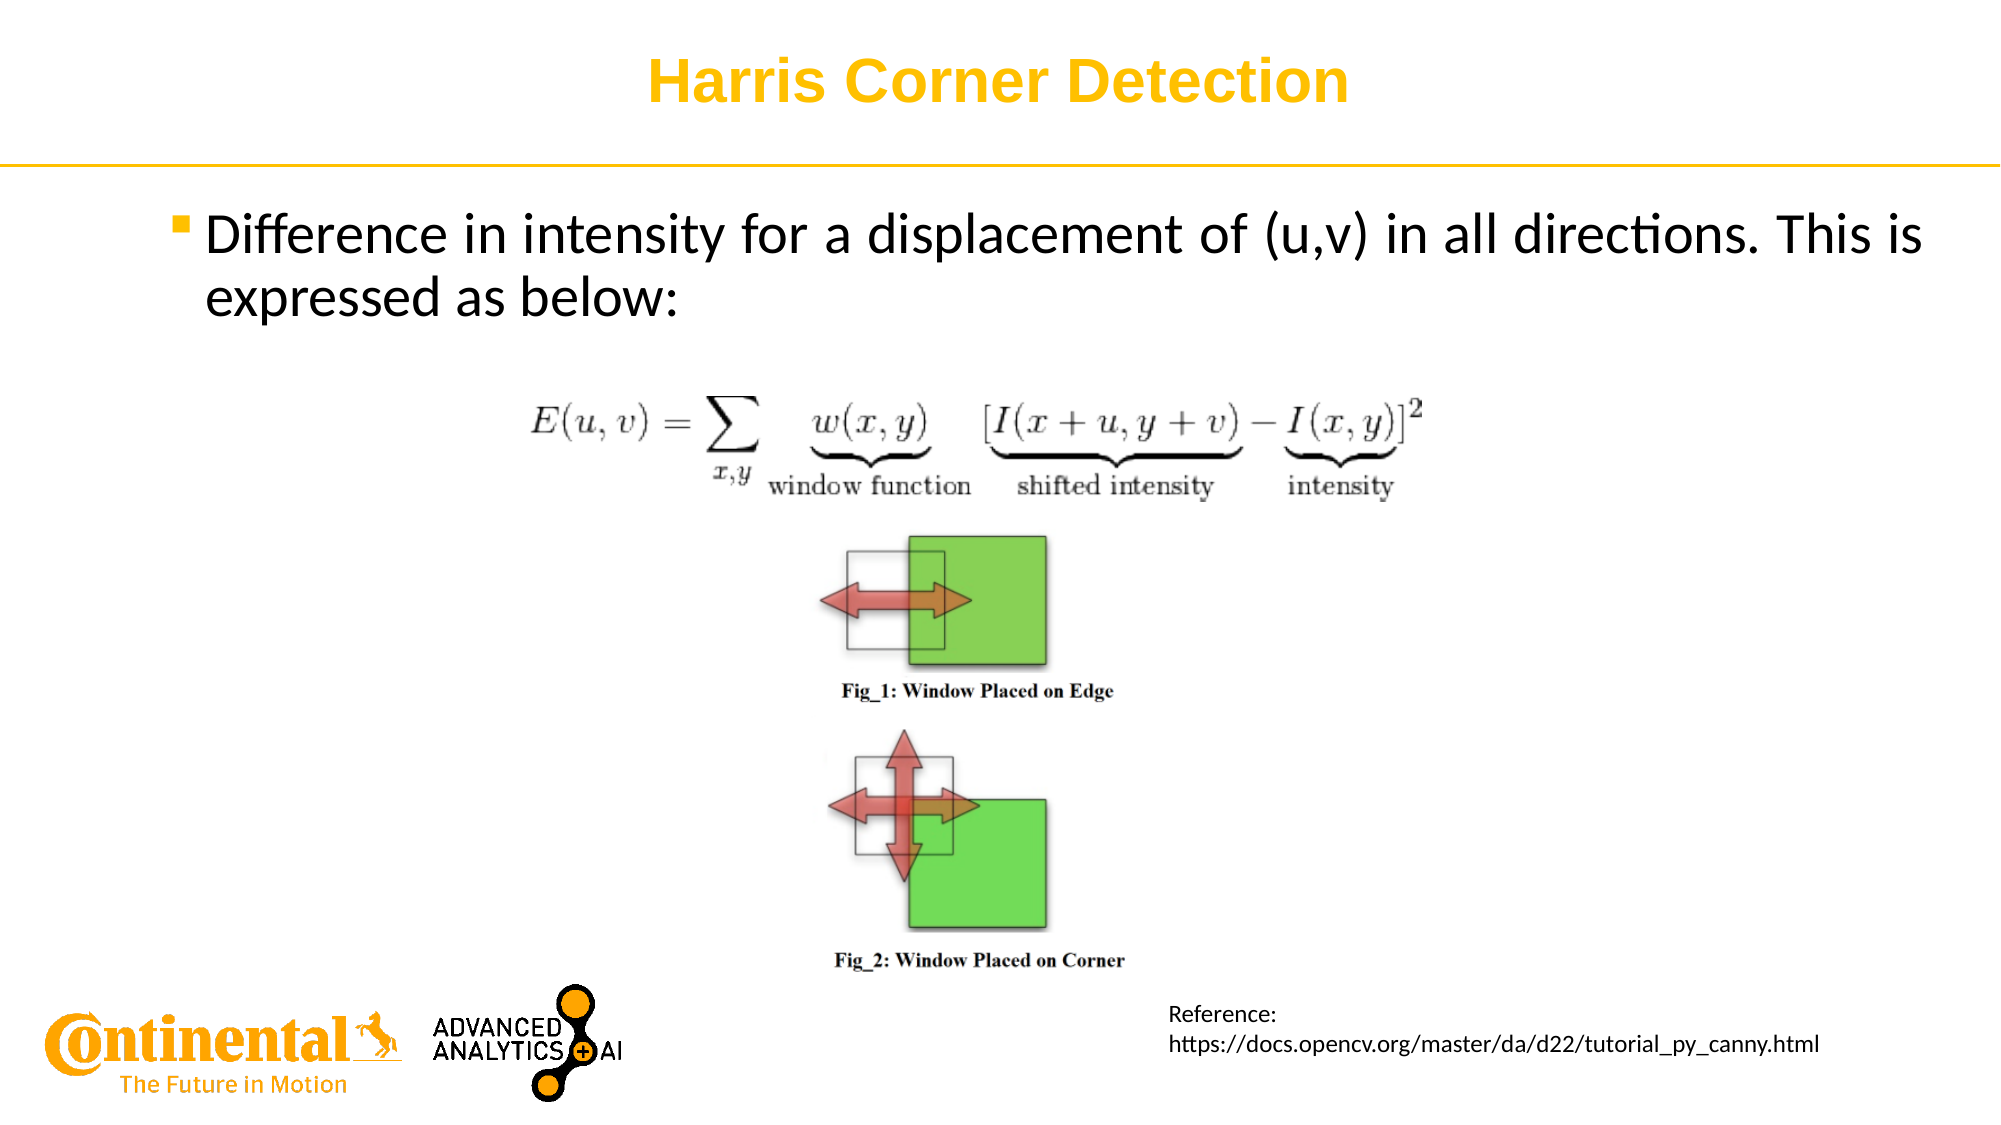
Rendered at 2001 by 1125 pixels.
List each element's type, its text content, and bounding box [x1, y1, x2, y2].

picture [807, 528, 1144, 991]
list Difference in intensity for a displacement of (u,v) in all directions. This is expressed as below: [152, 196, 1940, 937]
title Harris Corner Detection [0, 0, 2000, 166]
text_box Reference: https://docs.opencv.org/master/da/d22/tutorial_py_canny.html [1153, 990, 1900, 1066]
picture [12, 978, 621, 1125]
picture [529, 396, 1422, 502]
